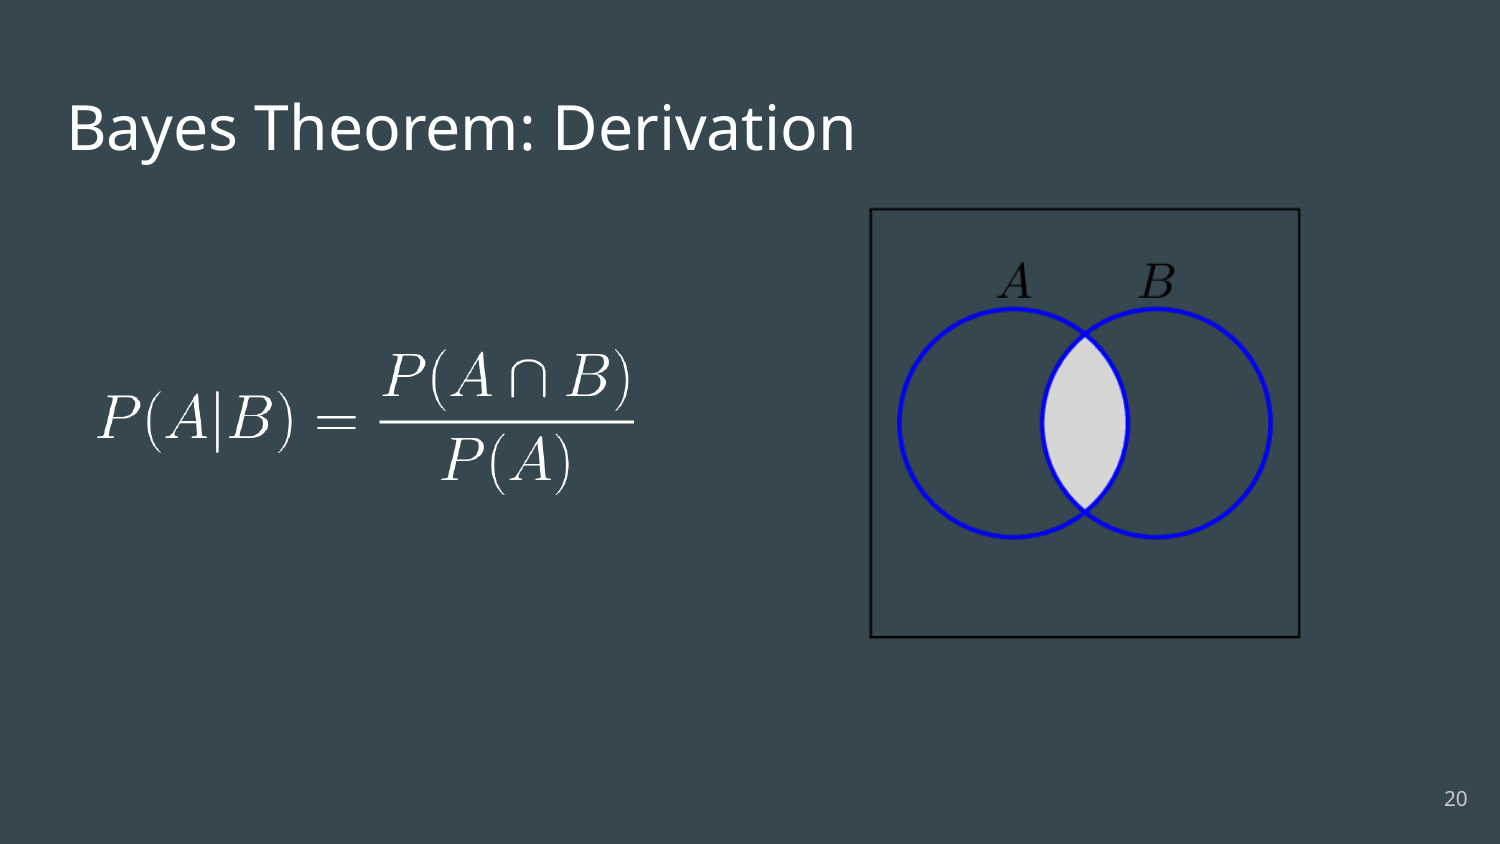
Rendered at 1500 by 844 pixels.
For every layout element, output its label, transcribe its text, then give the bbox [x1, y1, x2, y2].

title Bayes Theorem: Derivation [51, 72, 1449, 167]
slide_number ‹#› [1392, 767, 1483, 833]
picture [97, 348, 634, 495]
picture [839, 203, 1339, 649]
